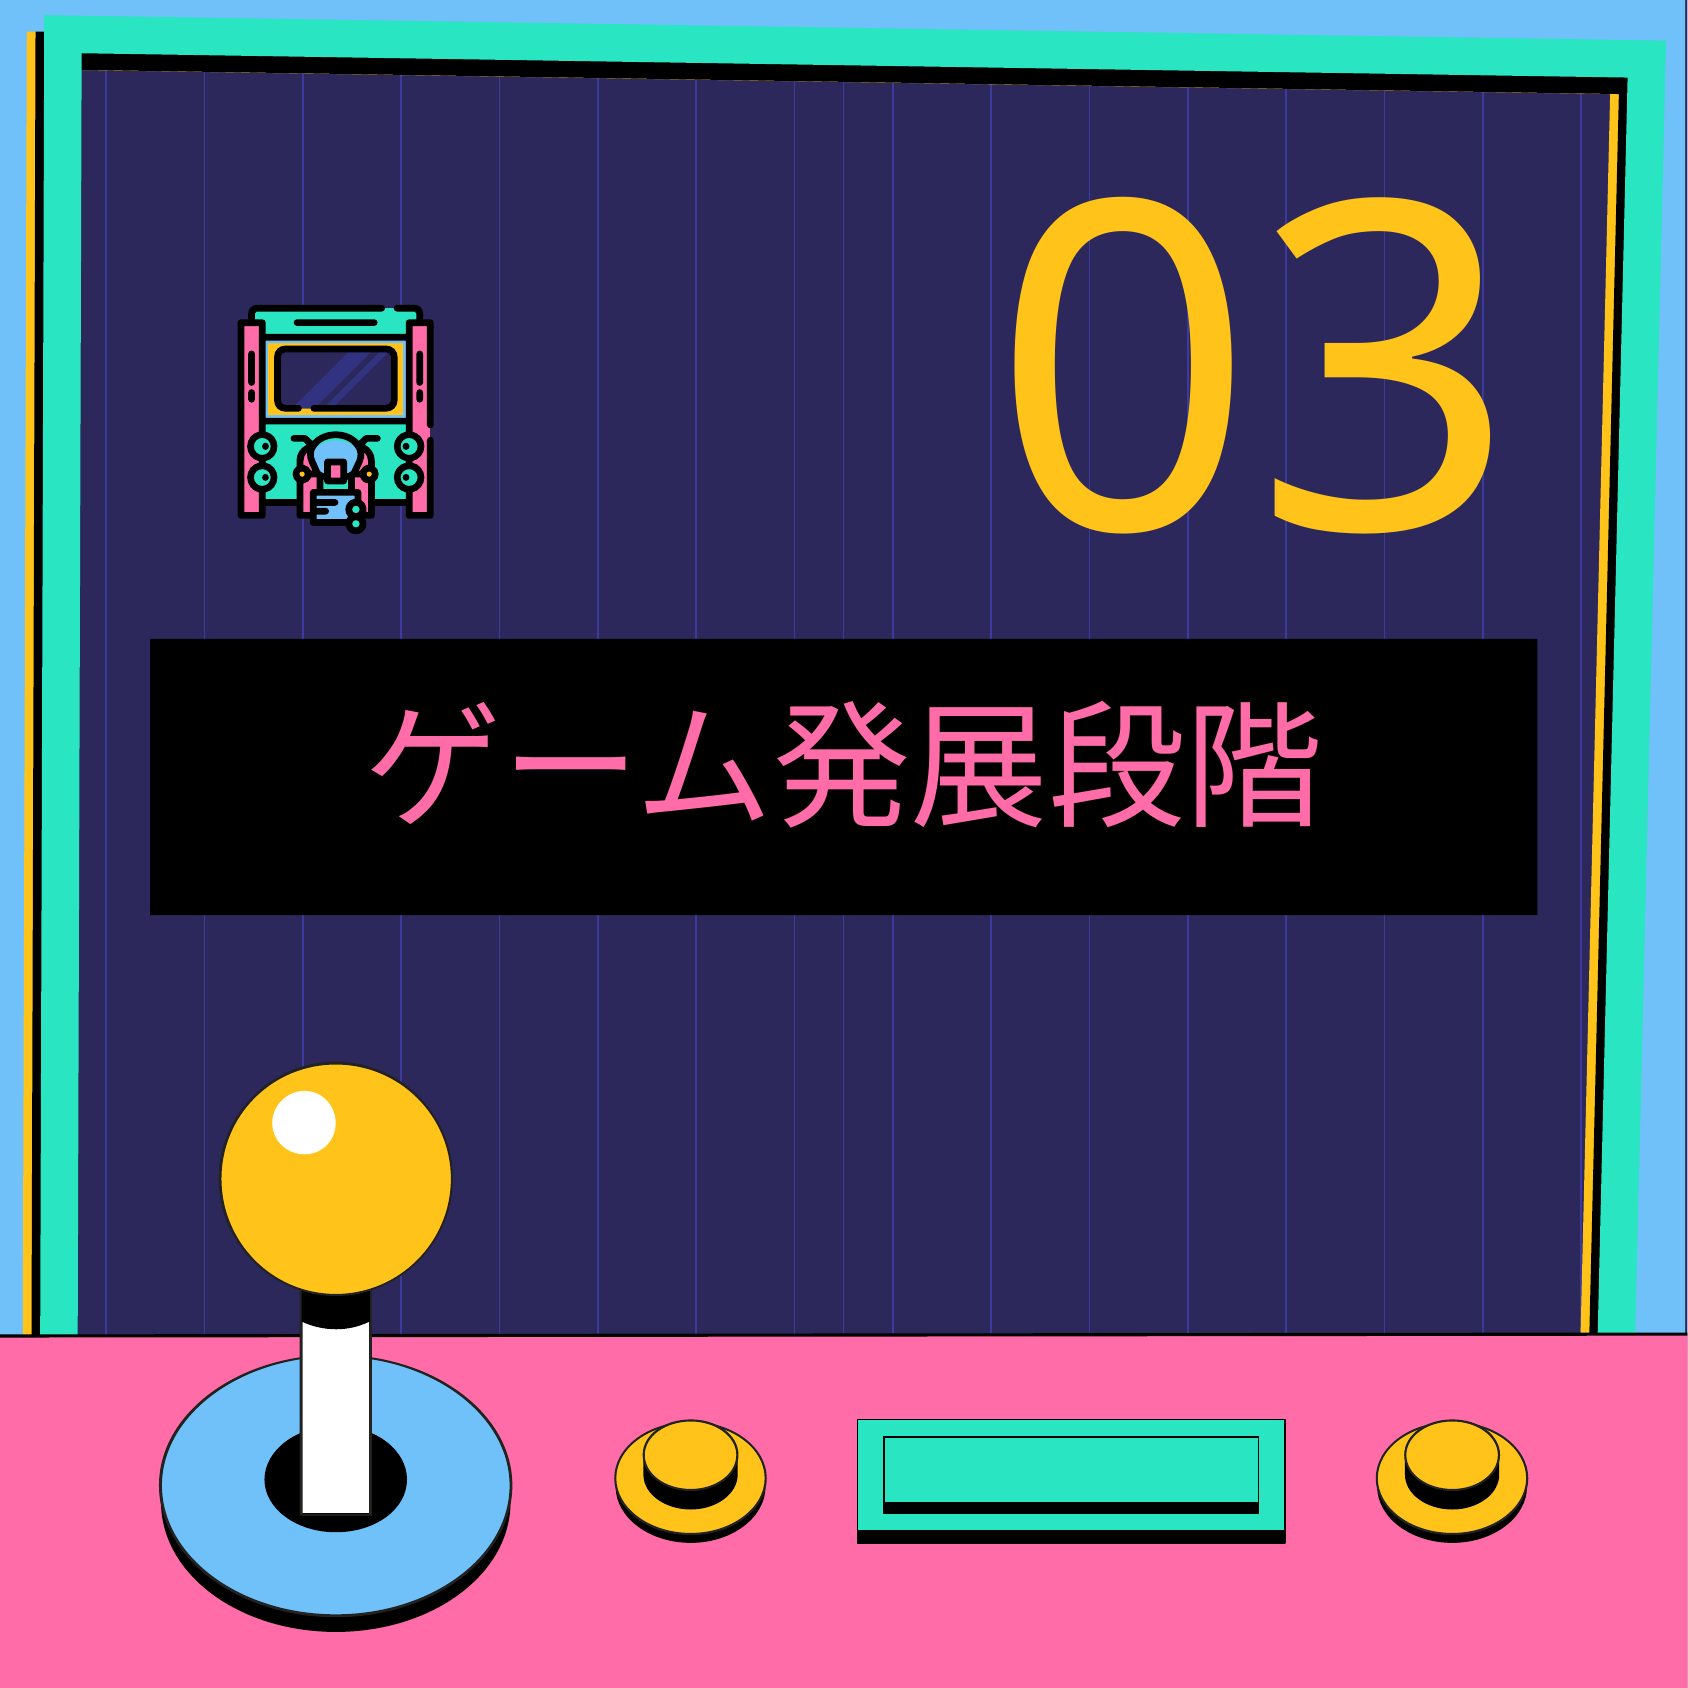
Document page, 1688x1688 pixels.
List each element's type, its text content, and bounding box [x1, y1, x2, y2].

title ゲーム発展段階 [150, 638, 1538, 916]
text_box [613, 1419, 768, 1544]
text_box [1375, 1419, 1529, 1544]
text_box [237, 304, 434, 535]
text_box [0, 1334, 1688, 1688]
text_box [857, 1419, 1286, 1544]
title 03 [909, 200, 1538, 639]
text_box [158, 1061, 513, 1633]
